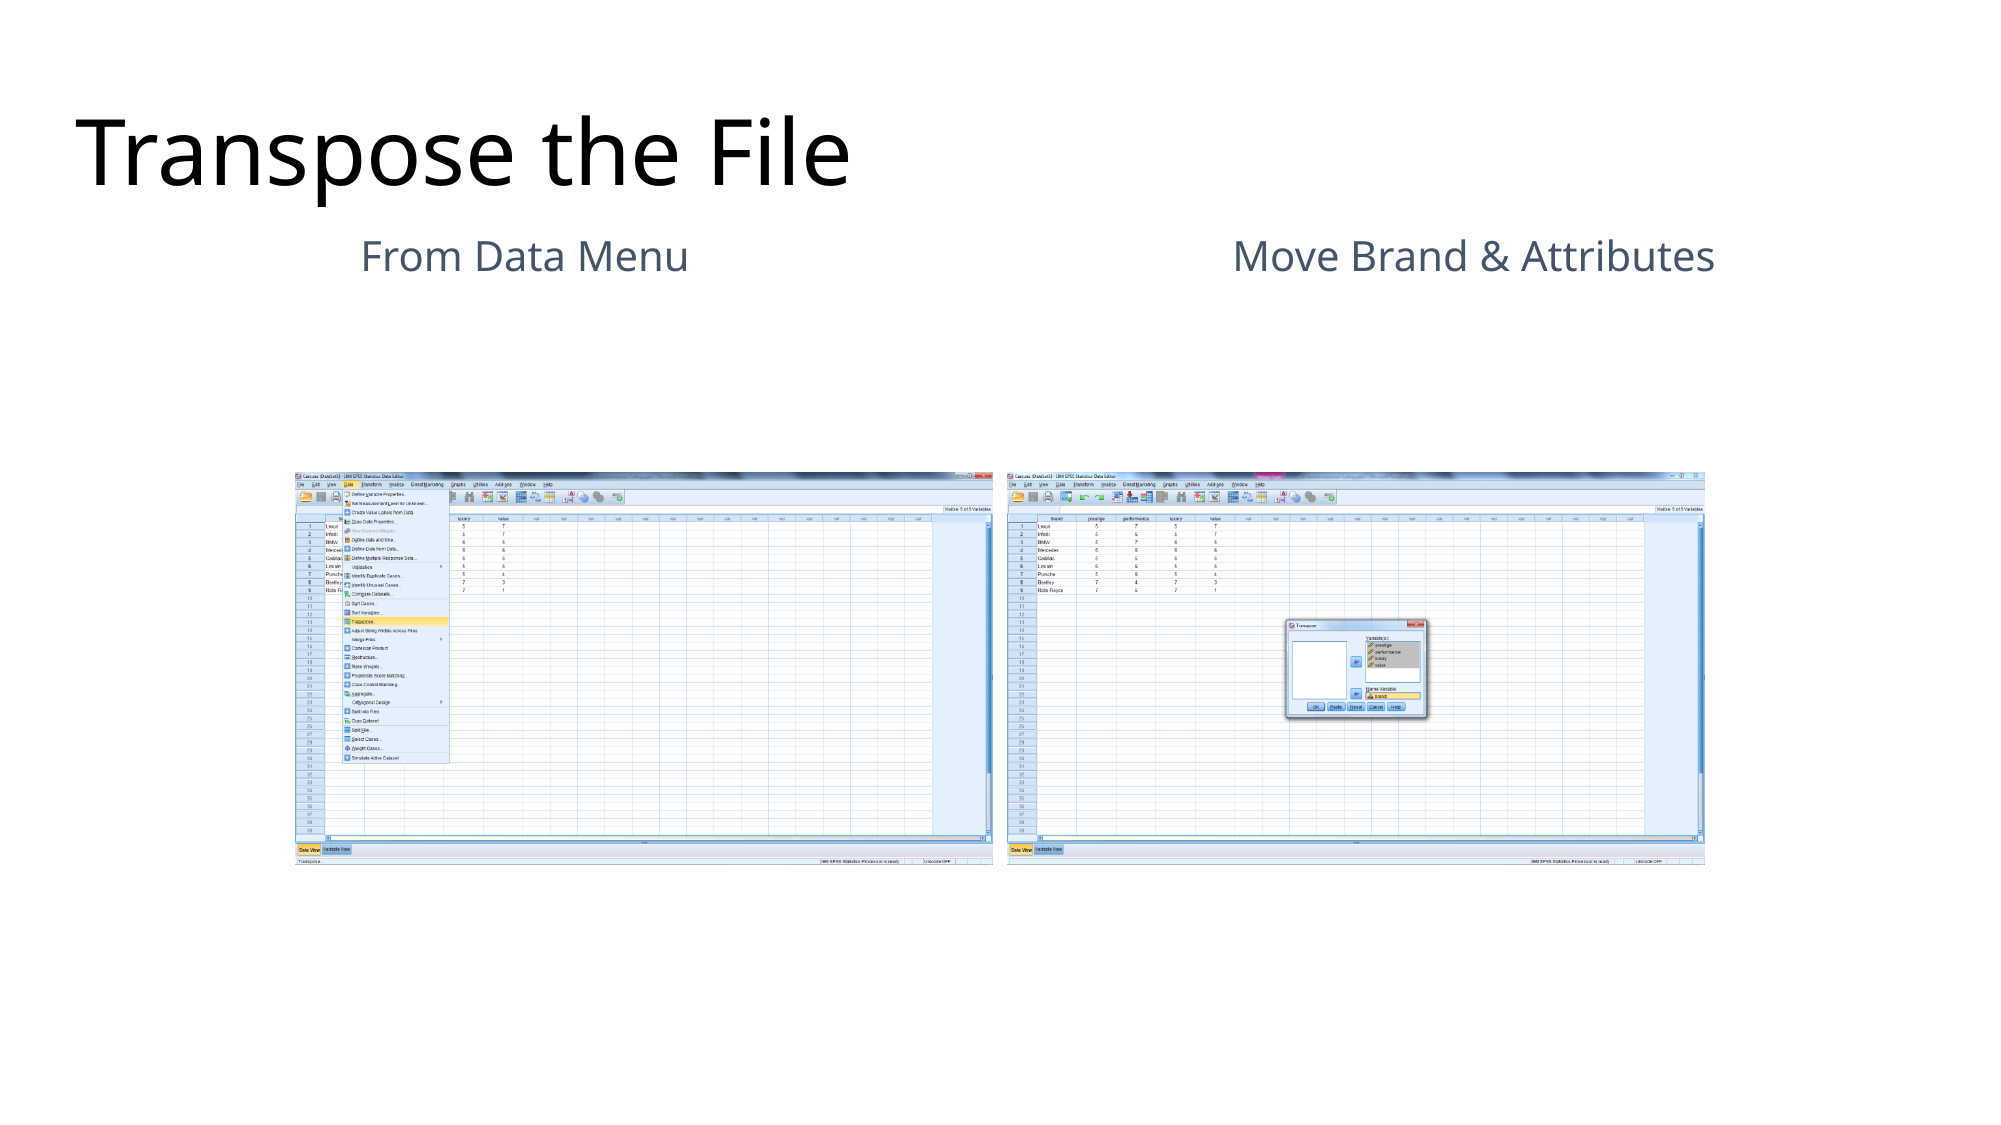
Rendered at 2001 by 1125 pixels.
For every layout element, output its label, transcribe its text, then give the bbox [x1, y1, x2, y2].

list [1007, 472, 1705, 865]
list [295, 472, 993, 865]
list From Data Menu [60, 219, 990, 297]
list Move Brand & Attributes [1009, 219, 1939, 297]
title Transpose the File [60, 37, 1940, 213]
